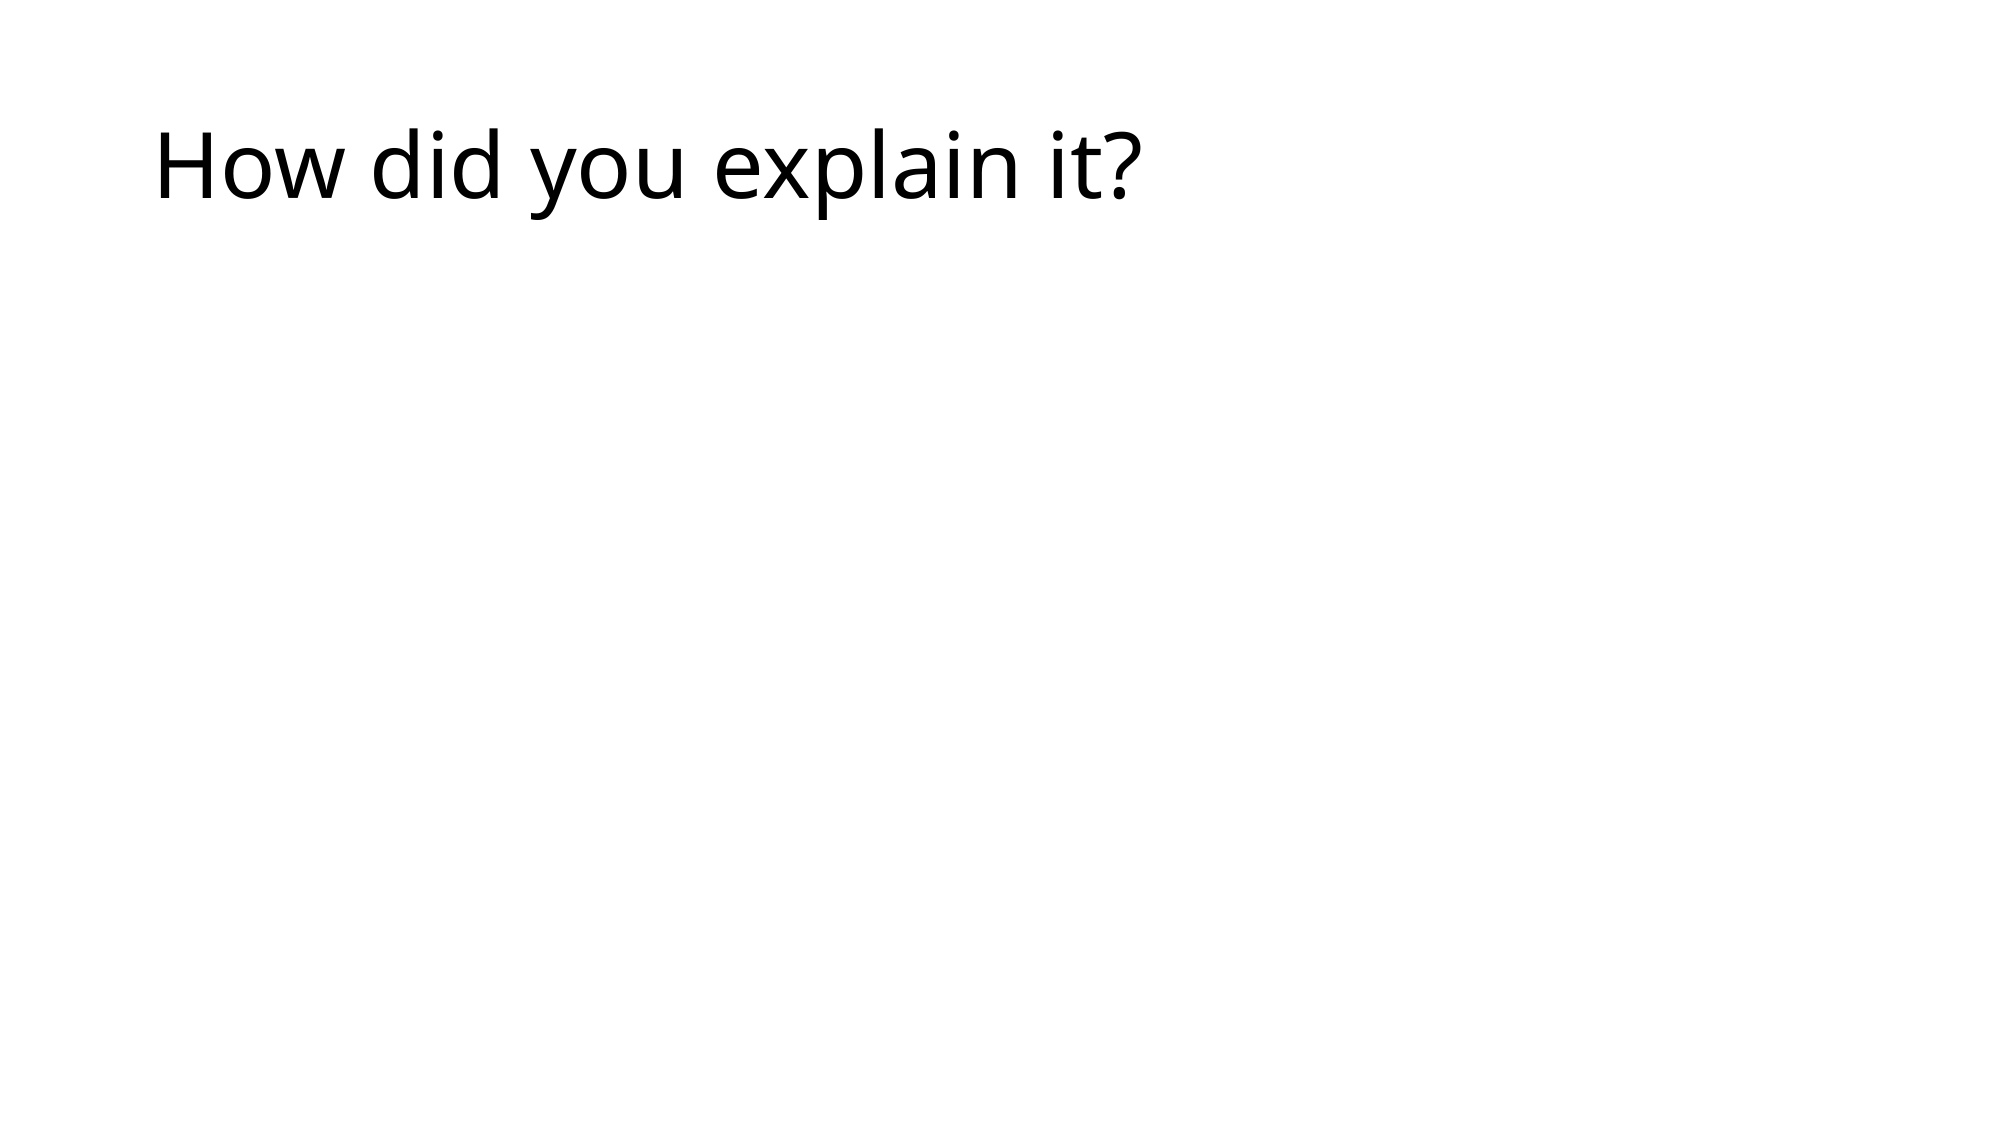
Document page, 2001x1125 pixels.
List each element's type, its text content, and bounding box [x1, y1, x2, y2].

title How did you explain it? [137, 59, 1863, 278]
